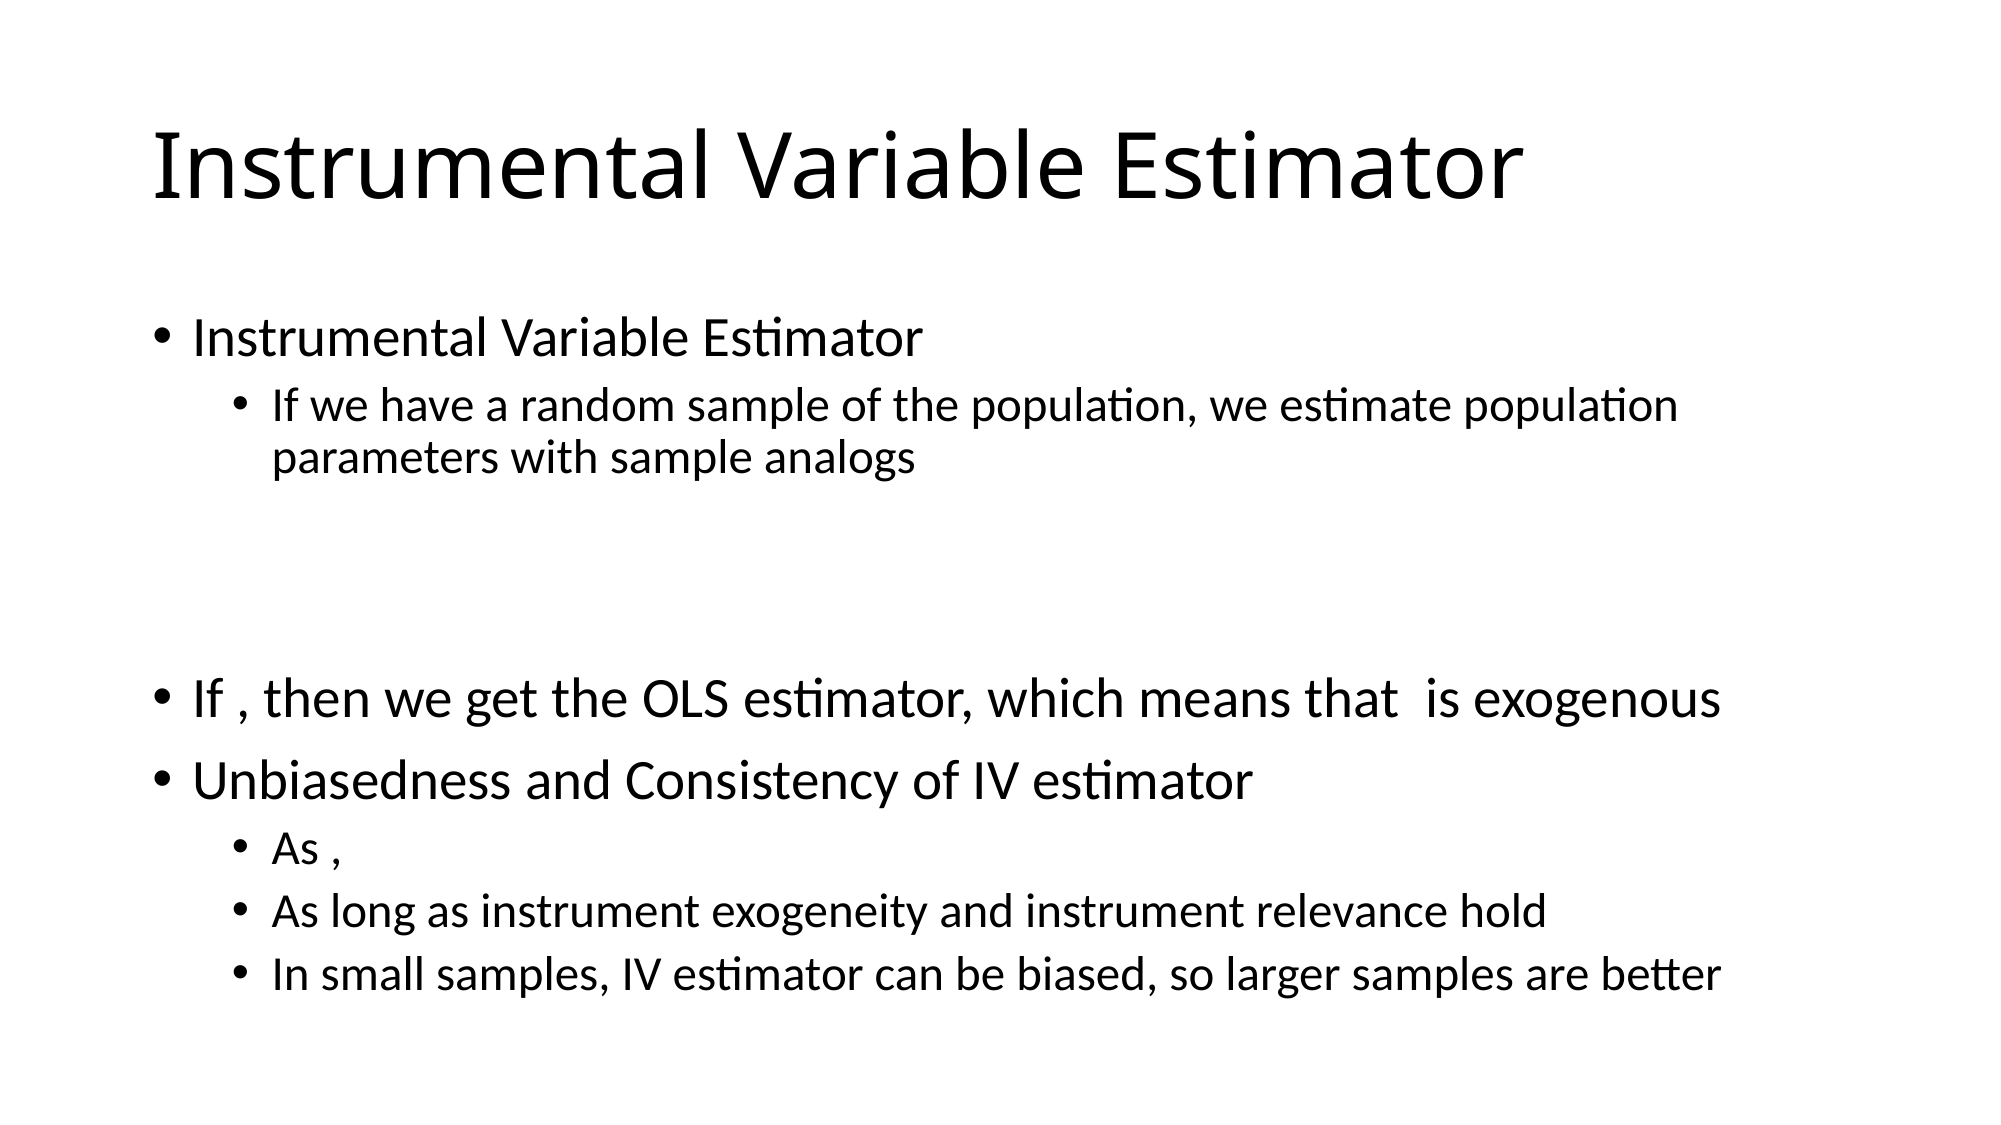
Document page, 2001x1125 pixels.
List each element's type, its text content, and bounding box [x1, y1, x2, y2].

title Instrumental Variable Estimator [137, 59, 1863, 278]
